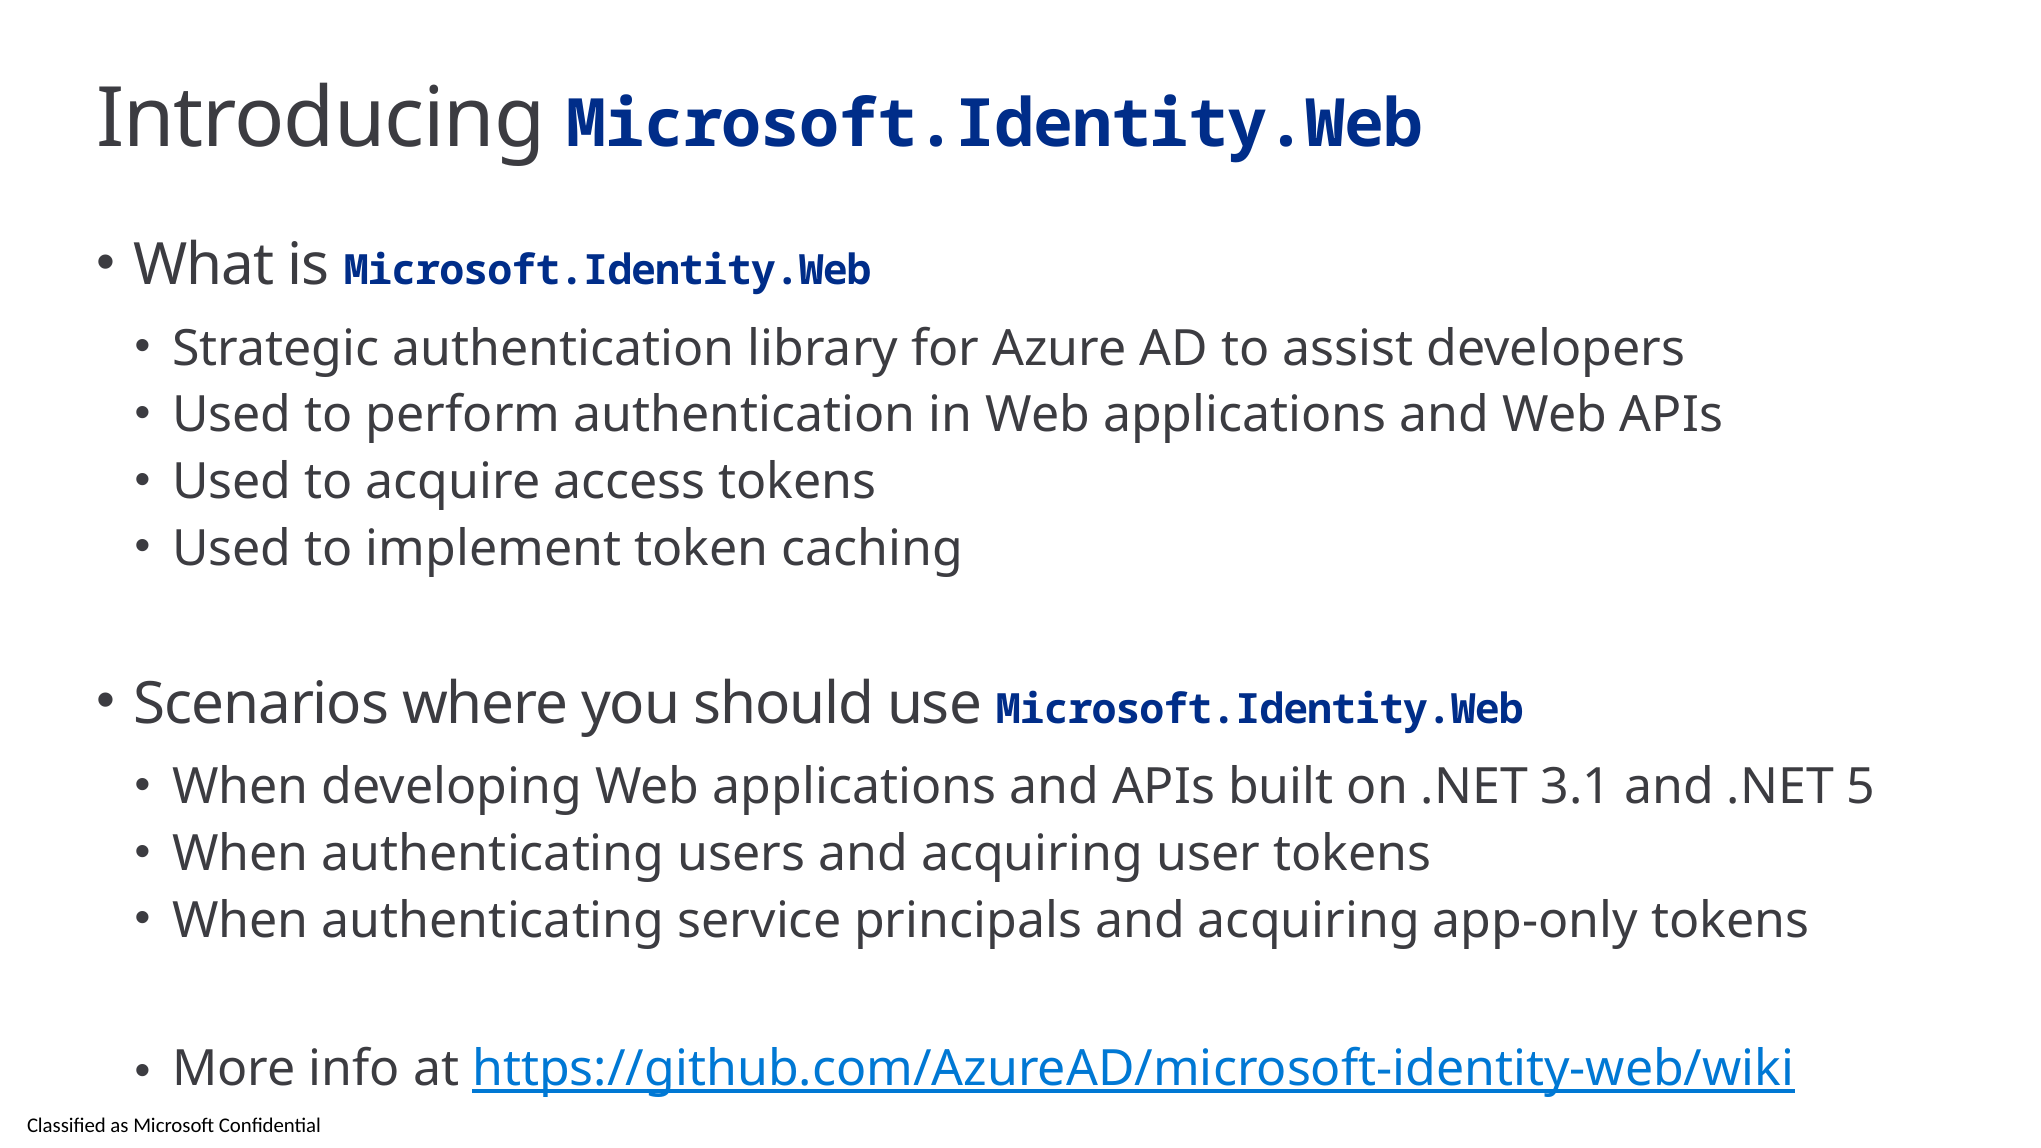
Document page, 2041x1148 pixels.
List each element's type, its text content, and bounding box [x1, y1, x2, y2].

list What is Microsoft.Identity.Web Strategic authentication library for Azure AD to assist developers Used to perform authentication in Web applications and Web APIs Used to acquire access tokens Used to implement token caching Scenarios where you should use Microsoft.Identity.Web When developing Web applications and APIs built on .NET 3.1 and .NET 5 When authenticating users and acquiring user tokens When authenticating service principals and acquiring app-only tokens More info at https://github.com/AzureAD/microsoft-identity-web/wiki [96, 226, 1941, 1070]
title Introducing Microsoft.Identity.Web [96, 75, 1941, 166]
